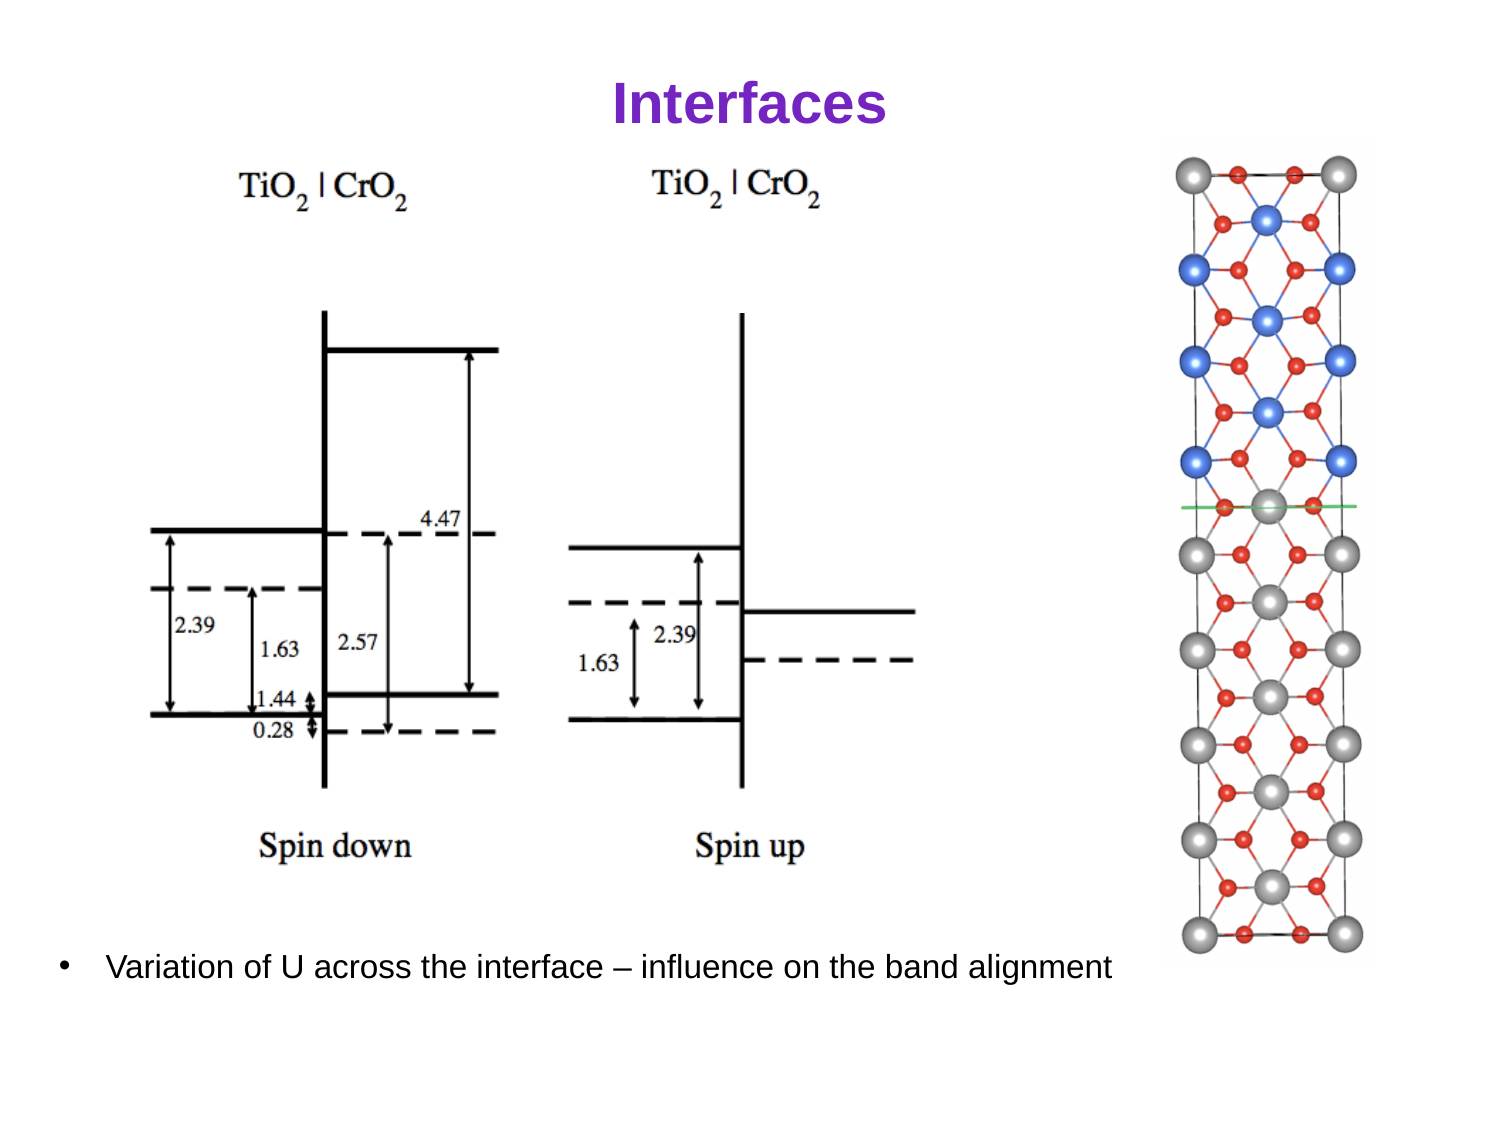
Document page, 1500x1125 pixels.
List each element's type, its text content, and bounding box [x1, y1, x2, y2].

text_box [112, 149, 959, 888]
text_box Variation of U across the interface – influence on the band alignment [51, 937, 1122, 993]
title Interfaces [111, 49, 1388, 151]
picture [854, 138, 1500, 966]
